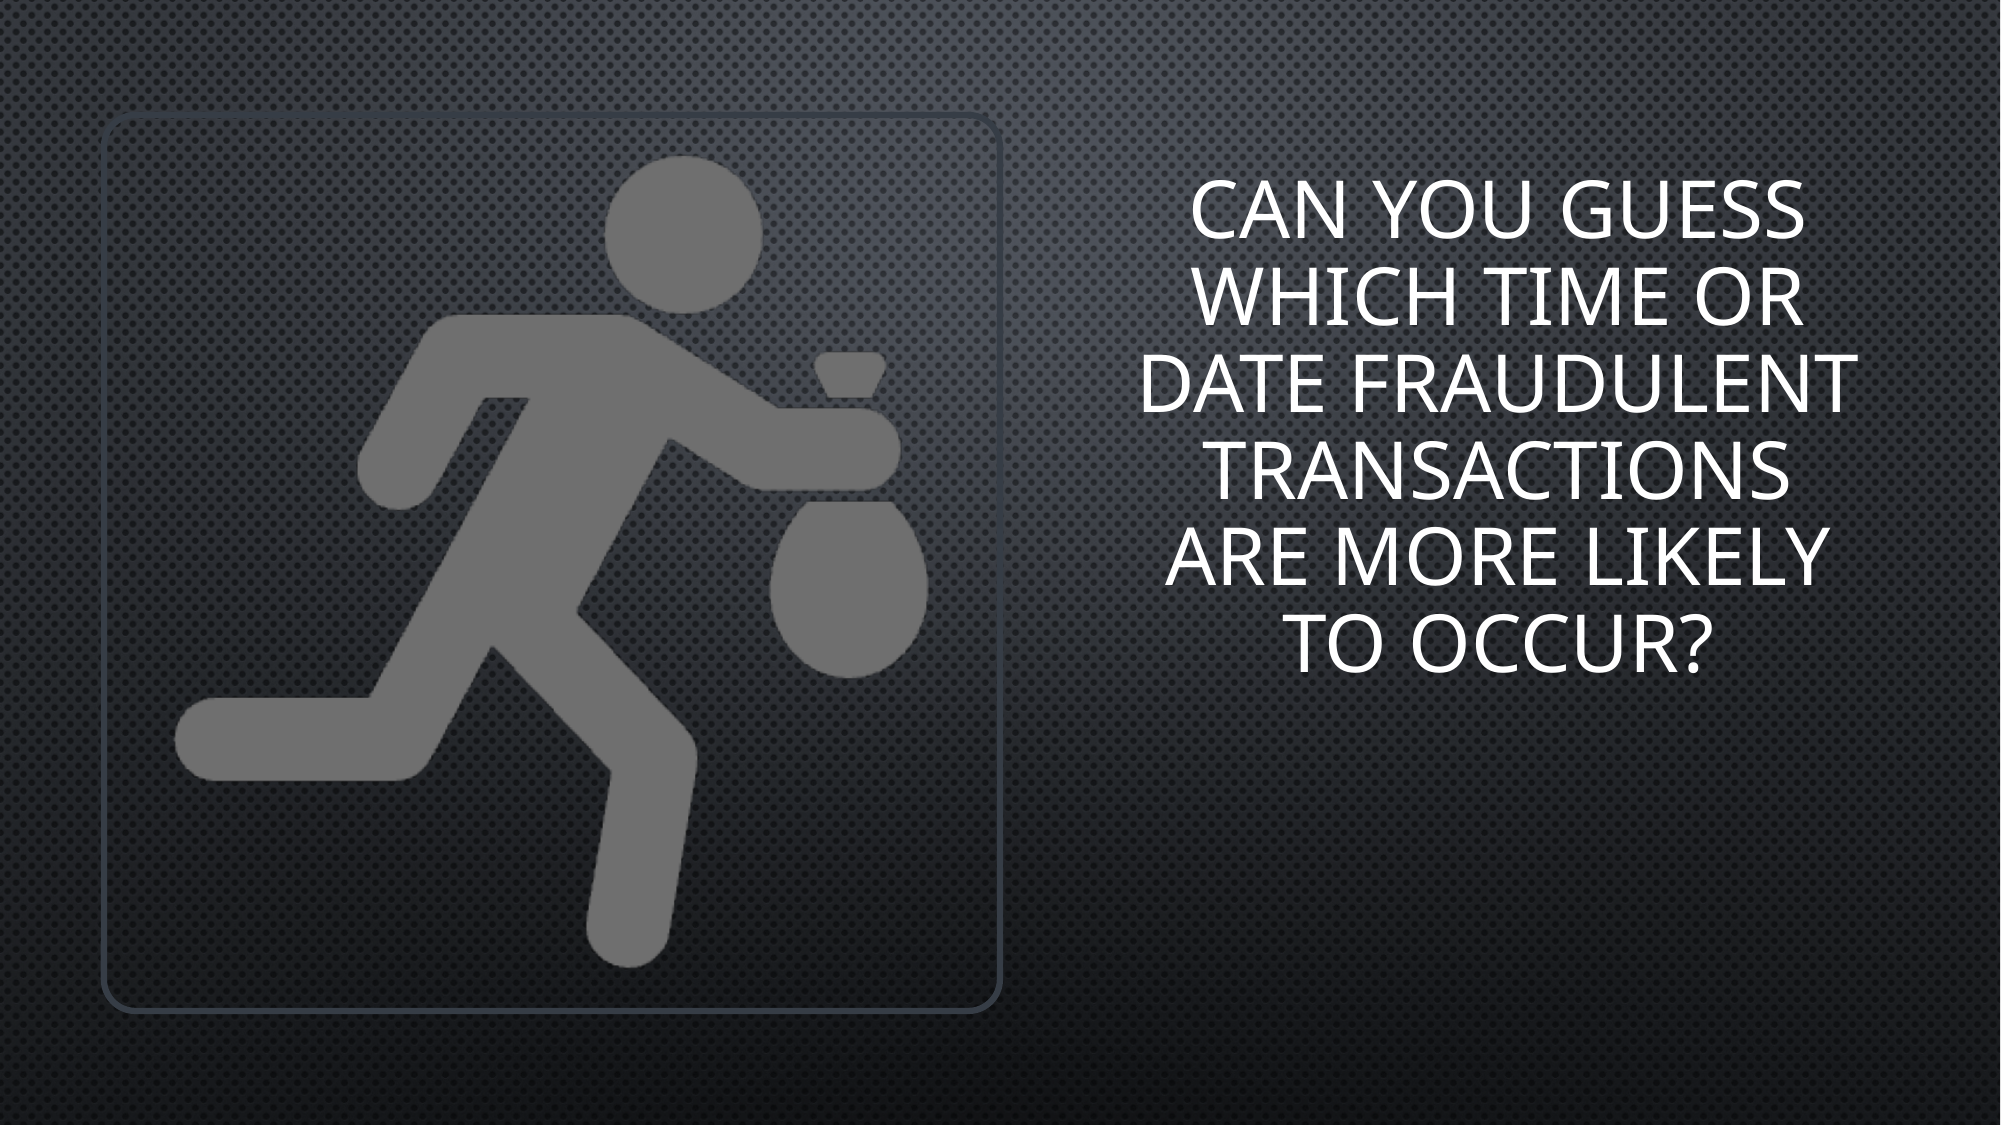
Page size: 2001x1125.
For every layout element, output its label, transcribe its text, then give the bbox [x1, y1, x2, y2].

picture [103, 114, 1001, 1012]
title CAN YOU GUESS WHICH TIME OR DATE FRAUDULENT TRANSACTIONS ARE MORE LIKELY TO OCCUR? [1104, 99, 1892, 698]
